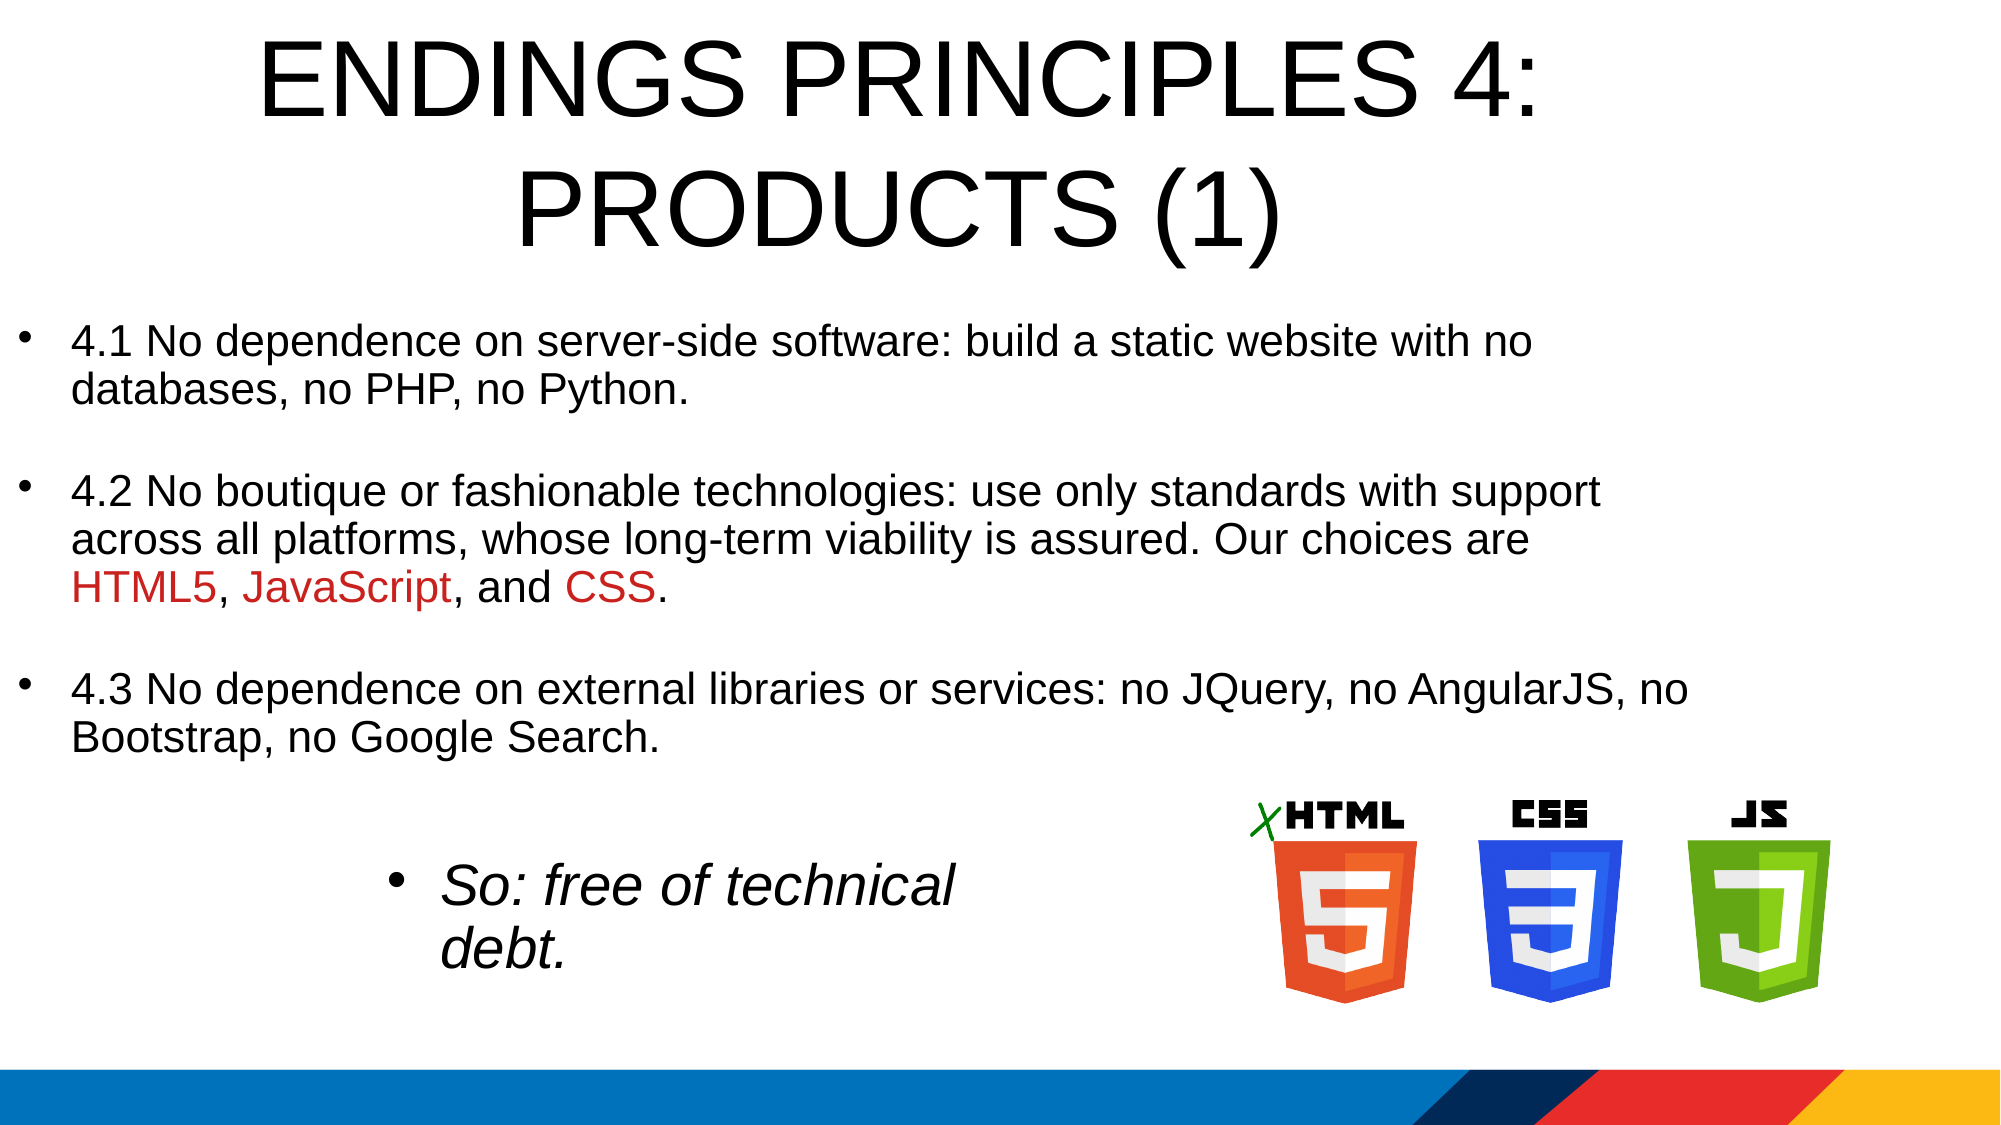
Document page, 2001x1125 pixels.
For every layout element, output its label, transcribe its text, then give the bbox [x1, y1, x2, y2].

text_box So: free of technical debt. [354, 847, 1118, 921]
picture [0, 0, 2001, 1125]
list 4.1 No dependence on server-side software: build a static website with no databases, no PHP, no Python. 4.2 No boutique or fashionable technologies: use only standards with support across all platforms, whose long-term viability is assured. Our choices are HTML5, JavaScript, and CSS. 4.3 No dependence on external libraries or services: no JQuery, no AngularJS, no Bootstrap, no Google Search. [0, 206, 1701, 916]
title Endings Principles 4: Products (1) [0, 44, 1800, 233]
